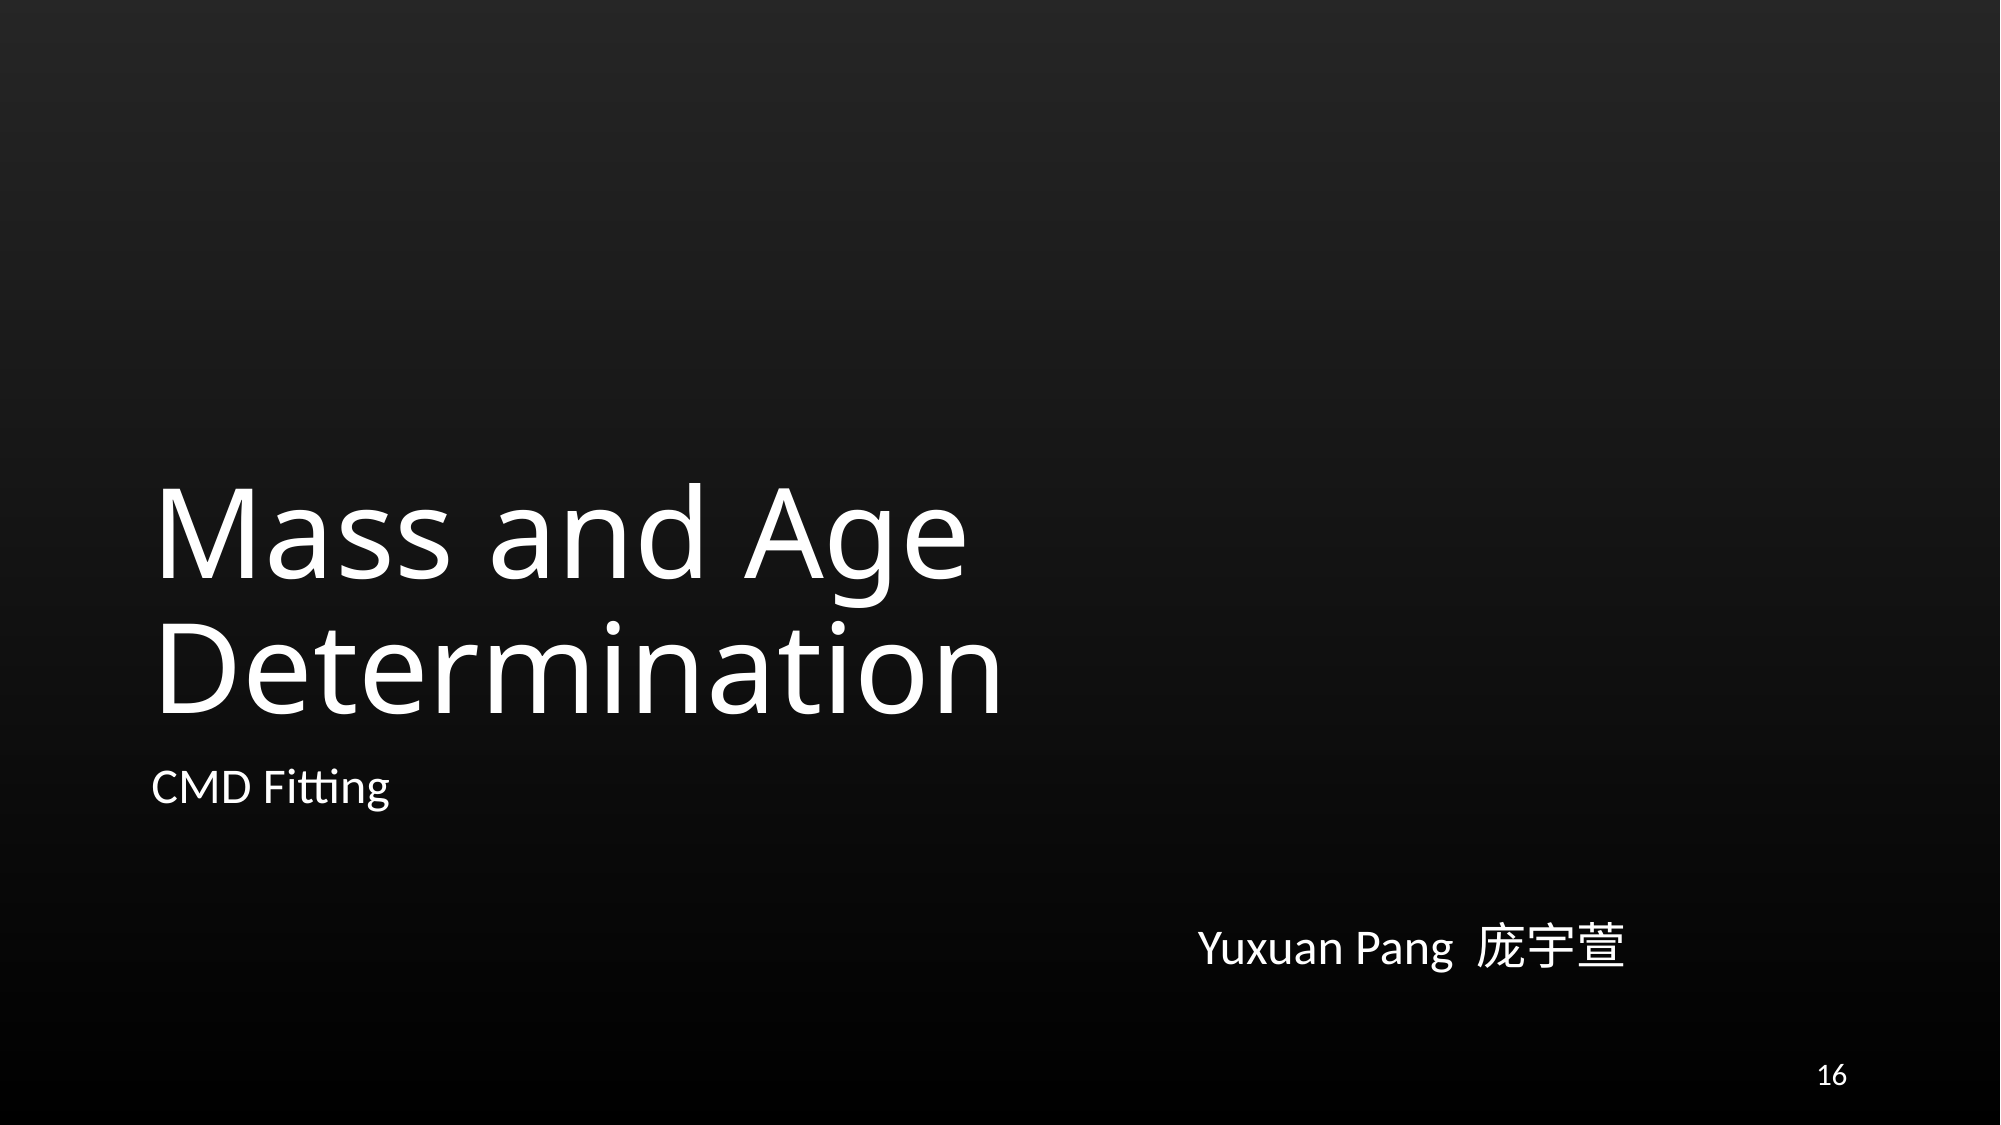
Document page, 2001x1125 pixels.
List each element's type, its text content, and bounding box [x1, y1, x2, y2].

text_box Yuxuan Pang 庞宇萱 [1183, 907, 1642, 982]
title Mass and Age Determination [136, 280, 1862, 749]
slide_number 16 [1412, 1042, 1863, 1103]
list CMD Fitting [136, 752, 1862, 999]
